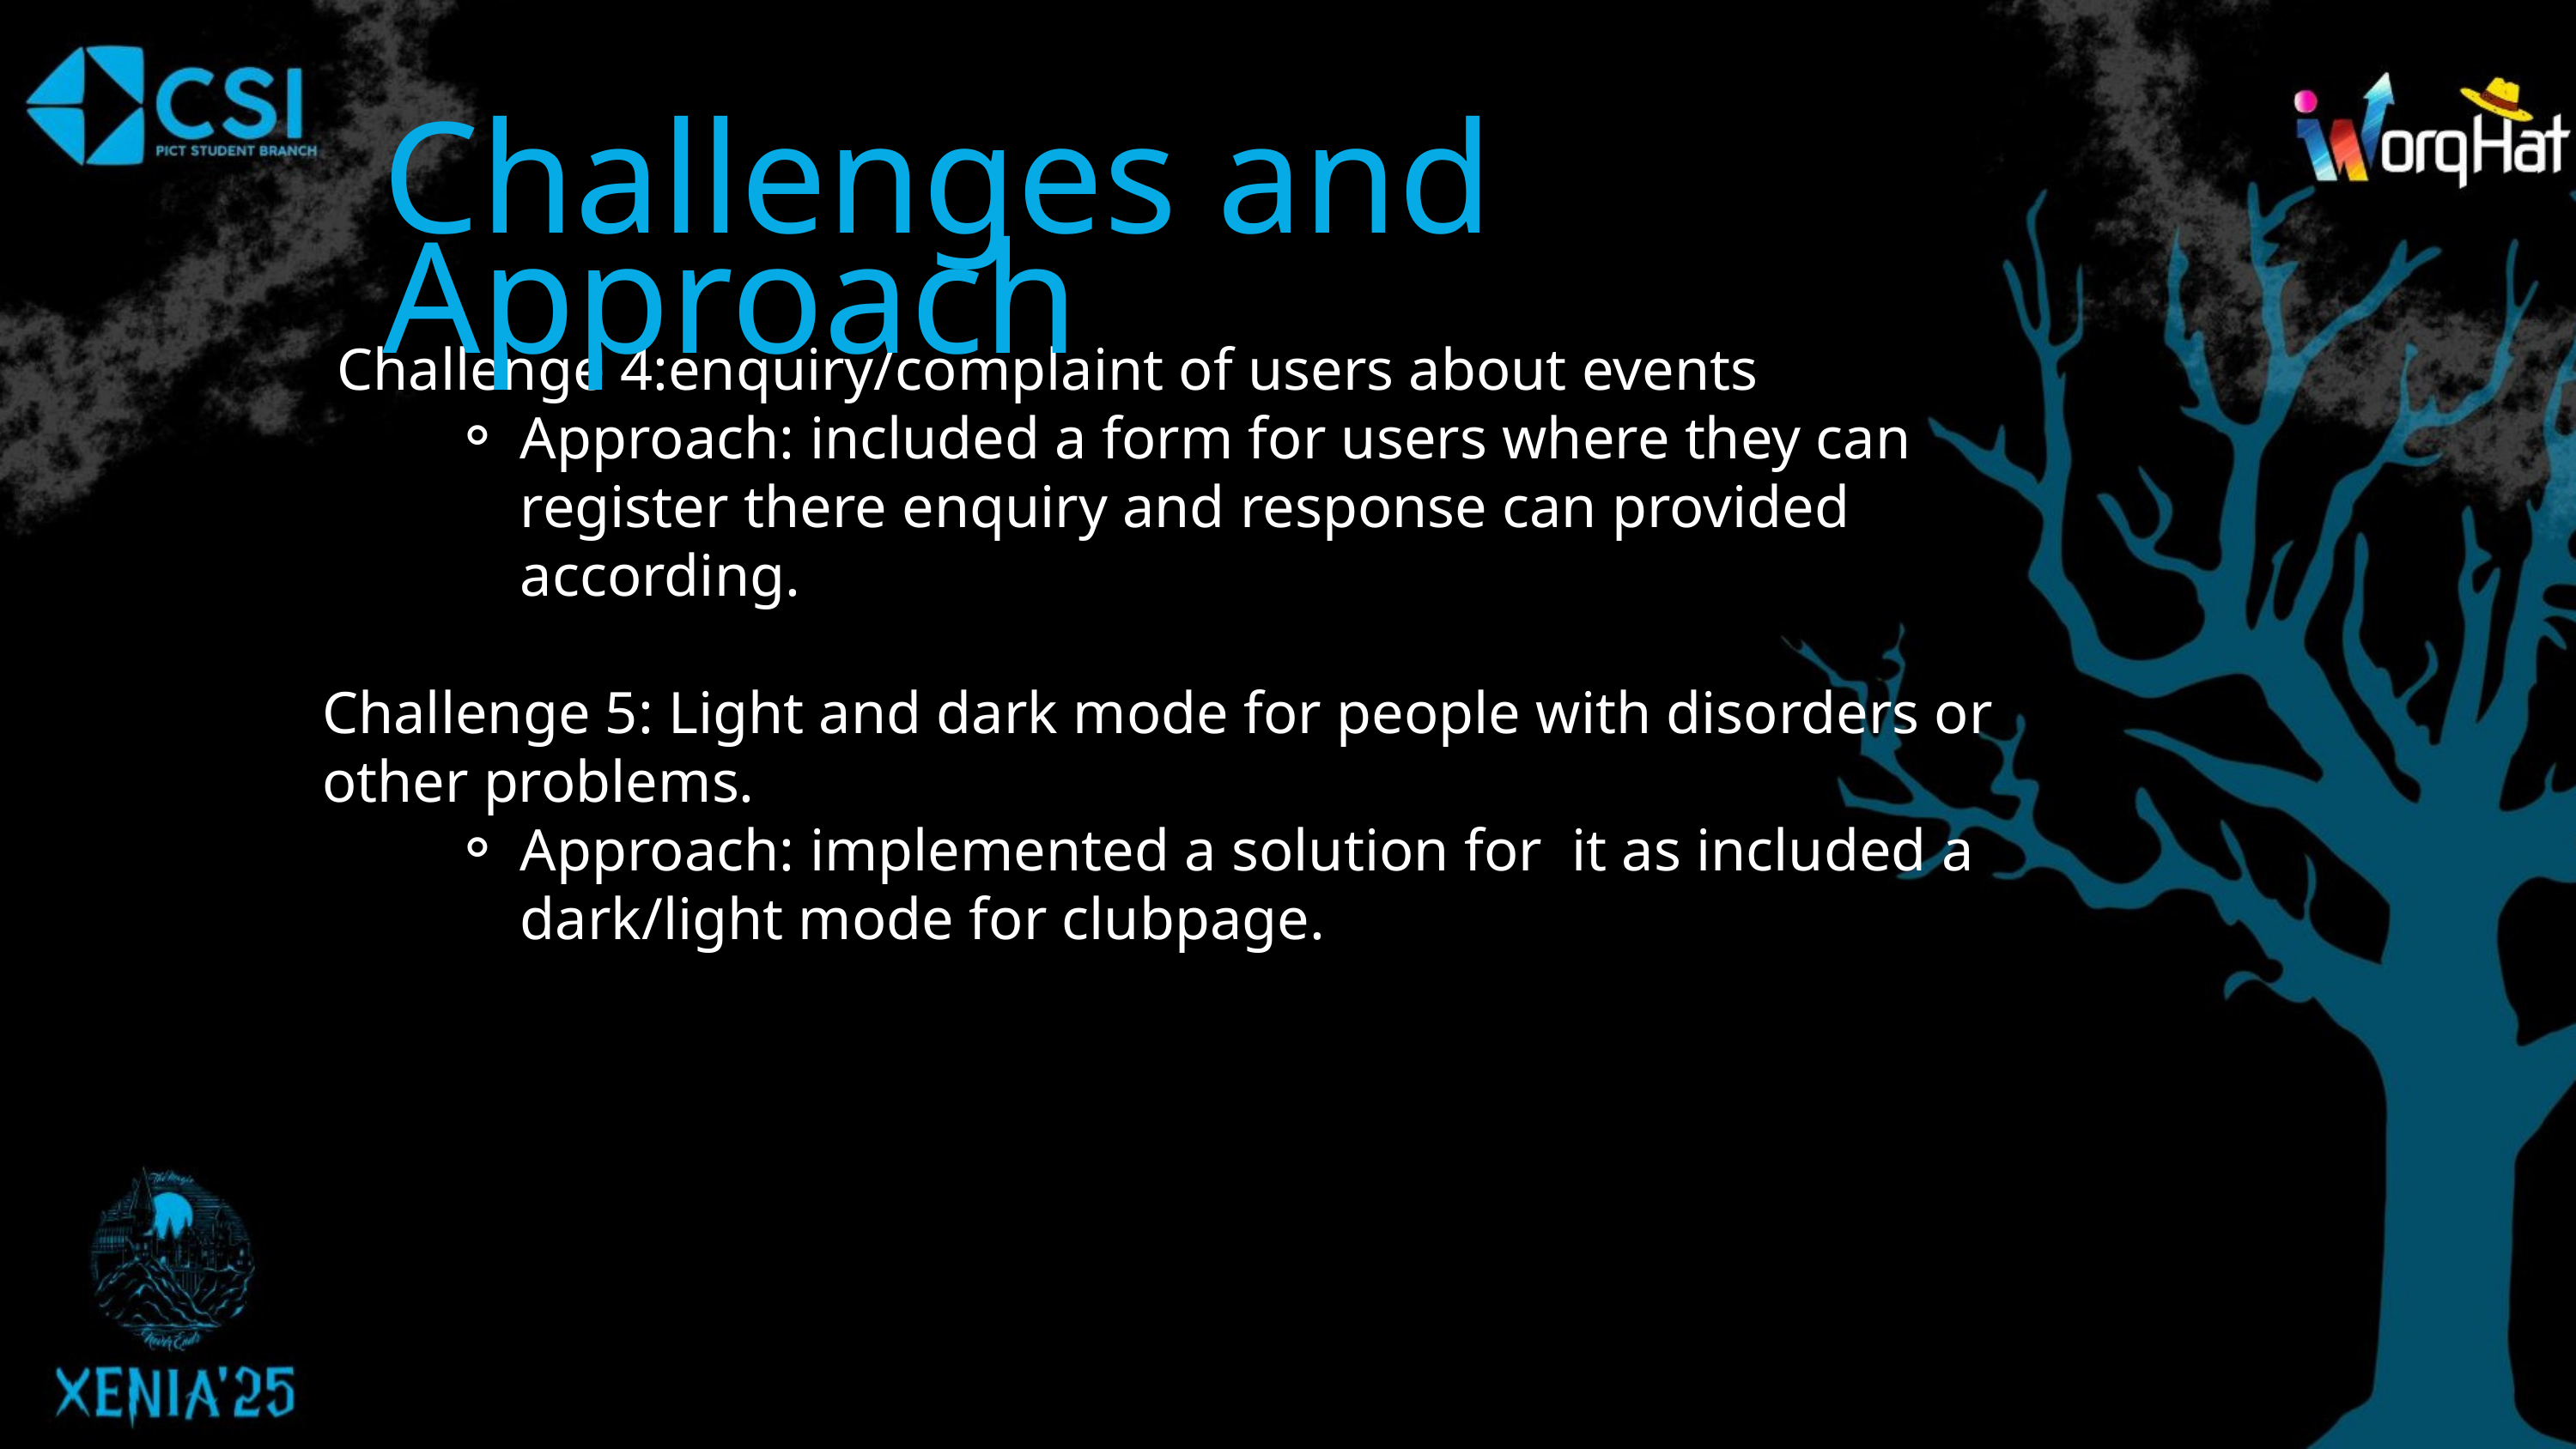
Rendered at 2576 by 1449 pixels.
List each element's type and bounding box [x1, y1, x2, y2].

text_box [382, 143, 2222, 396]
text_box [321, 332, 2062, 1449]
text_box [0, 0, 2576, 1449]
